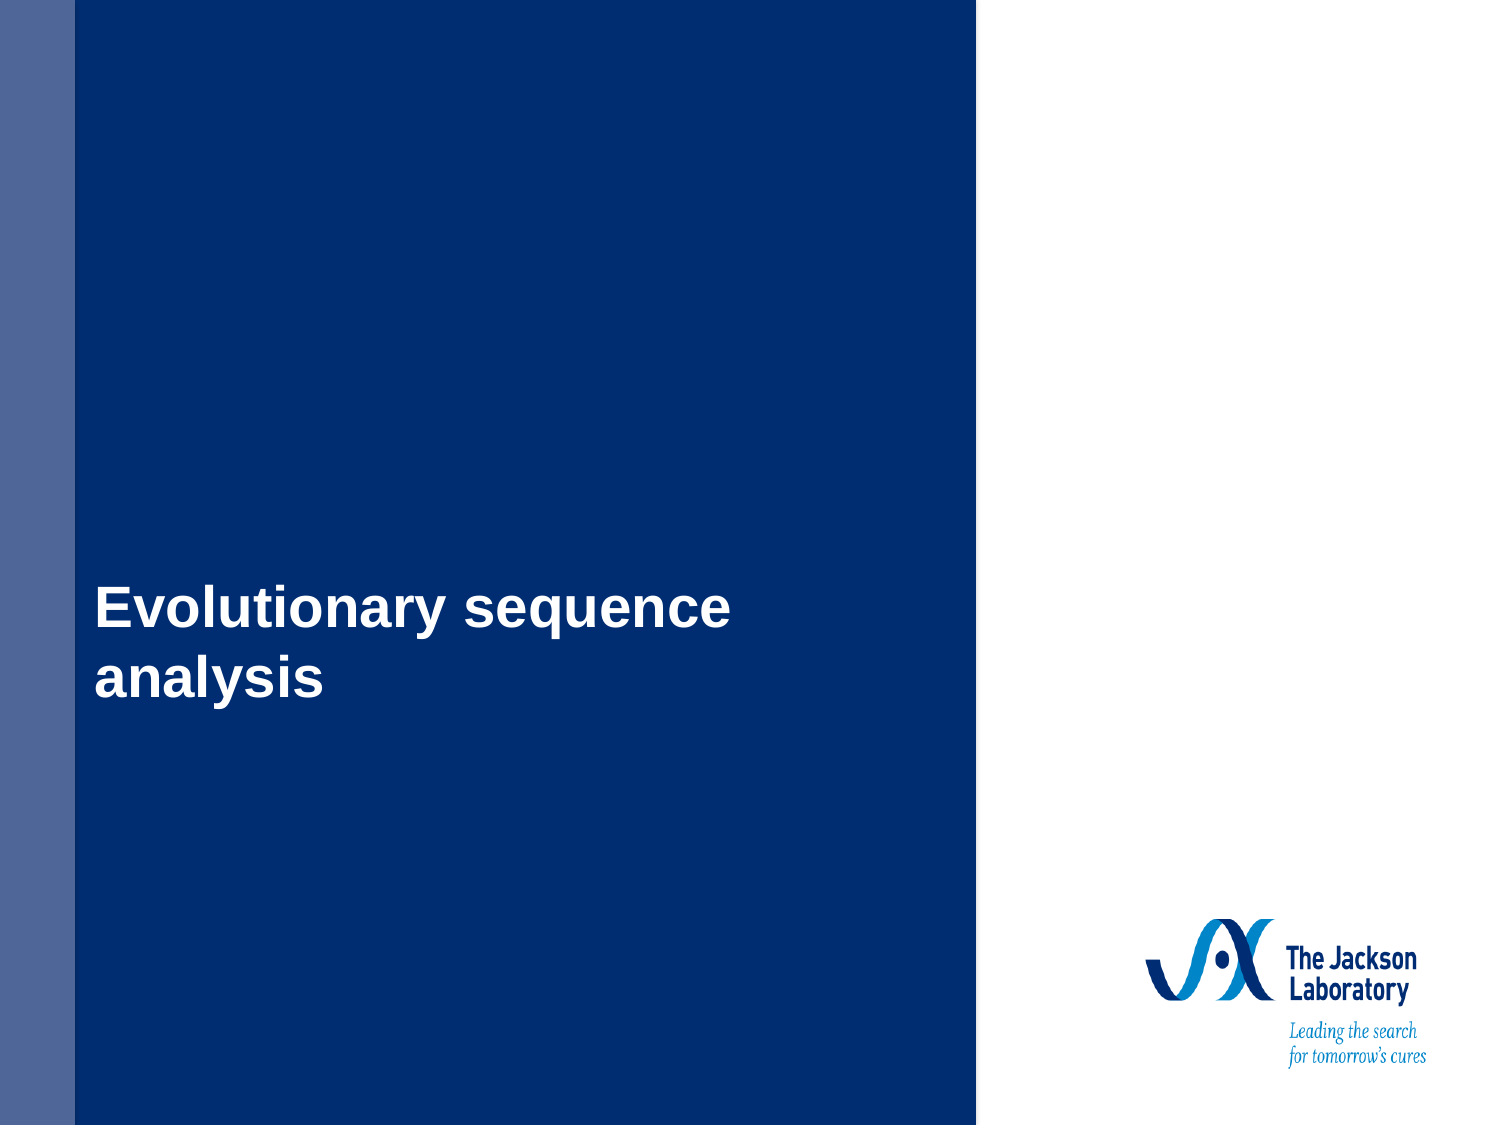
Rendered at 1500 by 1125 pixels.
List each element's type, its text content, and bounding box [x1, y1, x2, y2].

title Evolutionary sequence analysis [94, 295, 967, 717]
picture [976, 0, 1500, 1125]
